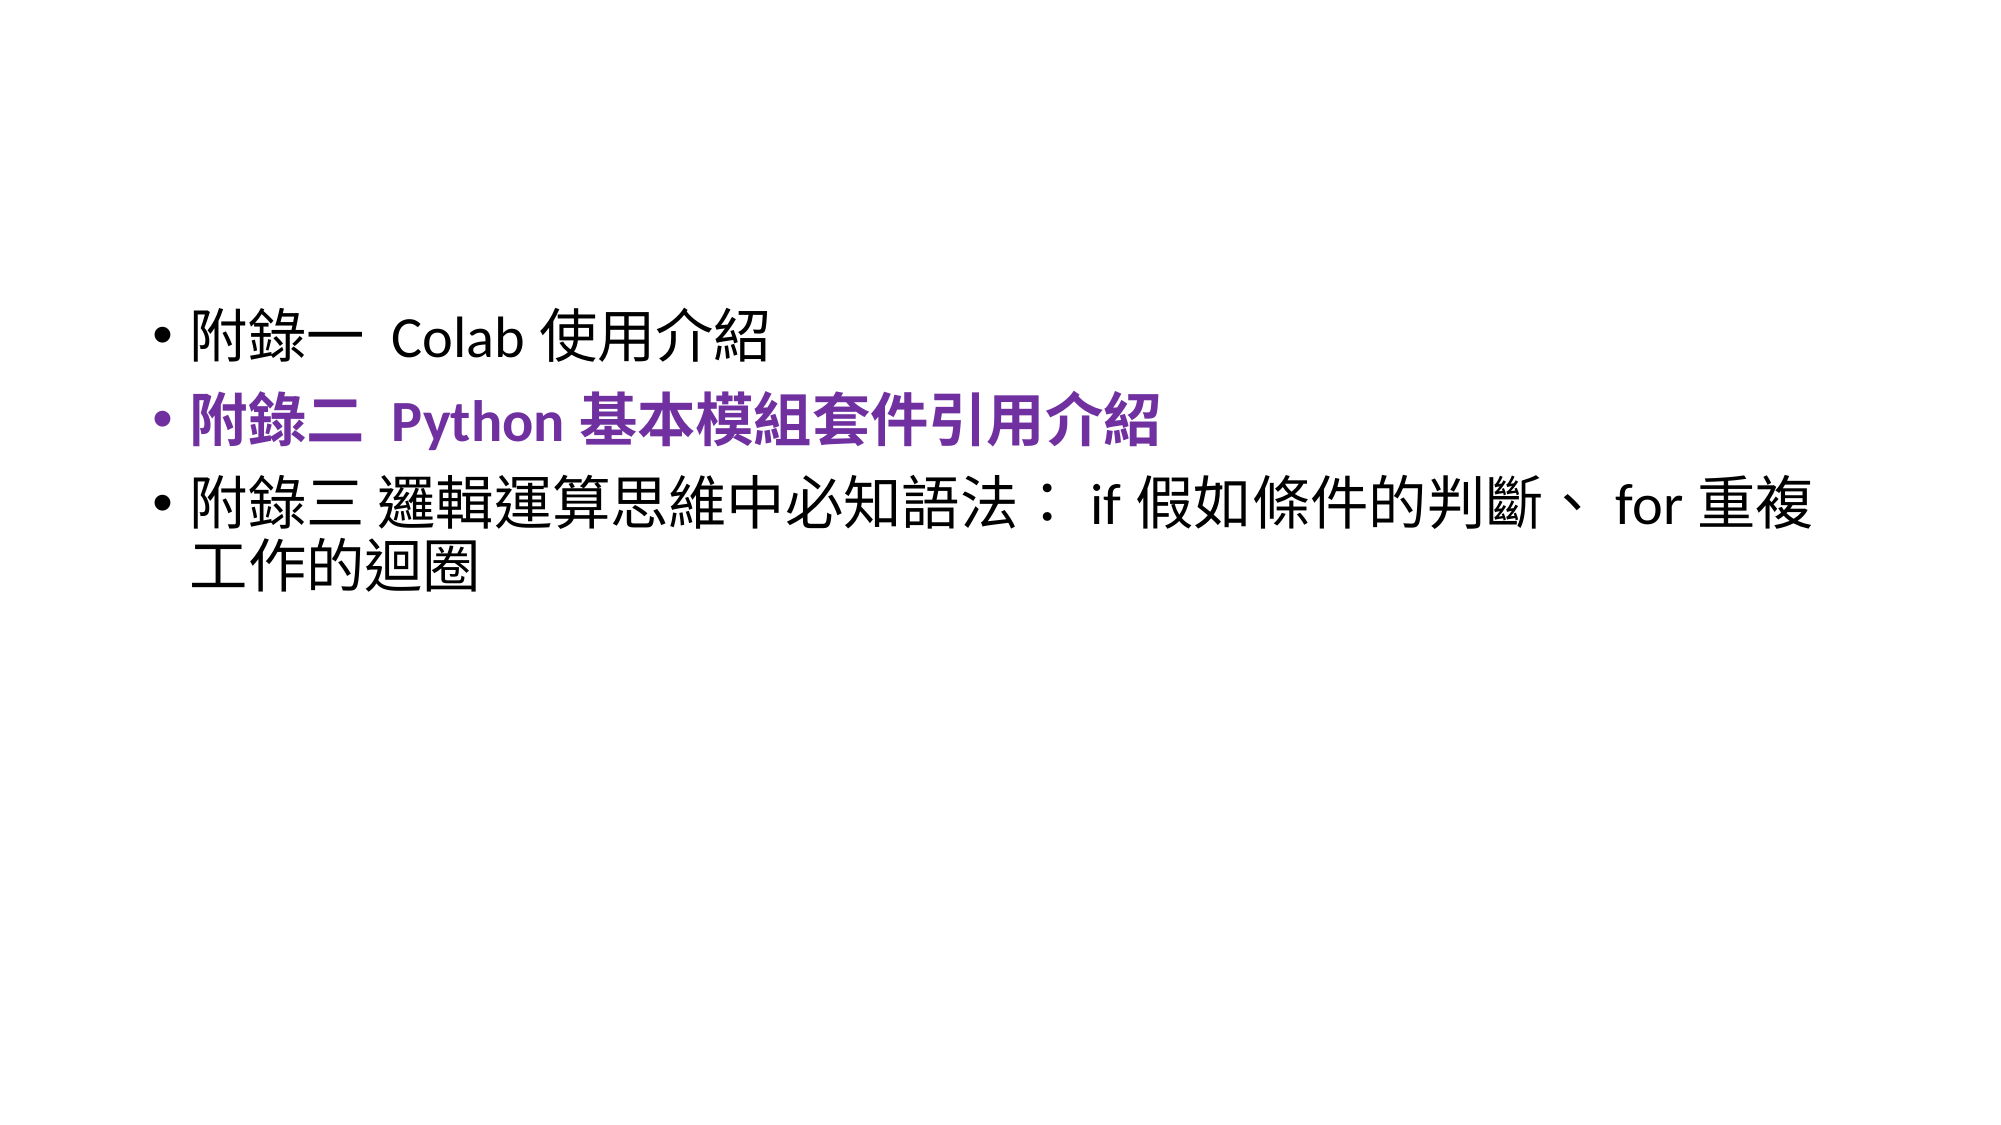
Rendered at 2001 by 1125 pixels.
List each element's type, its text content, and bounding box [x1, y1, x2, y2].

list 附錄一 Colab使用介紹 附錄二 Python基本模組套件引用介紹 附錄三 邏輯運算思維中必知語法：if假如條件的判斷、for重複工作的迴圈 [137, 299, 1863, 1014]
